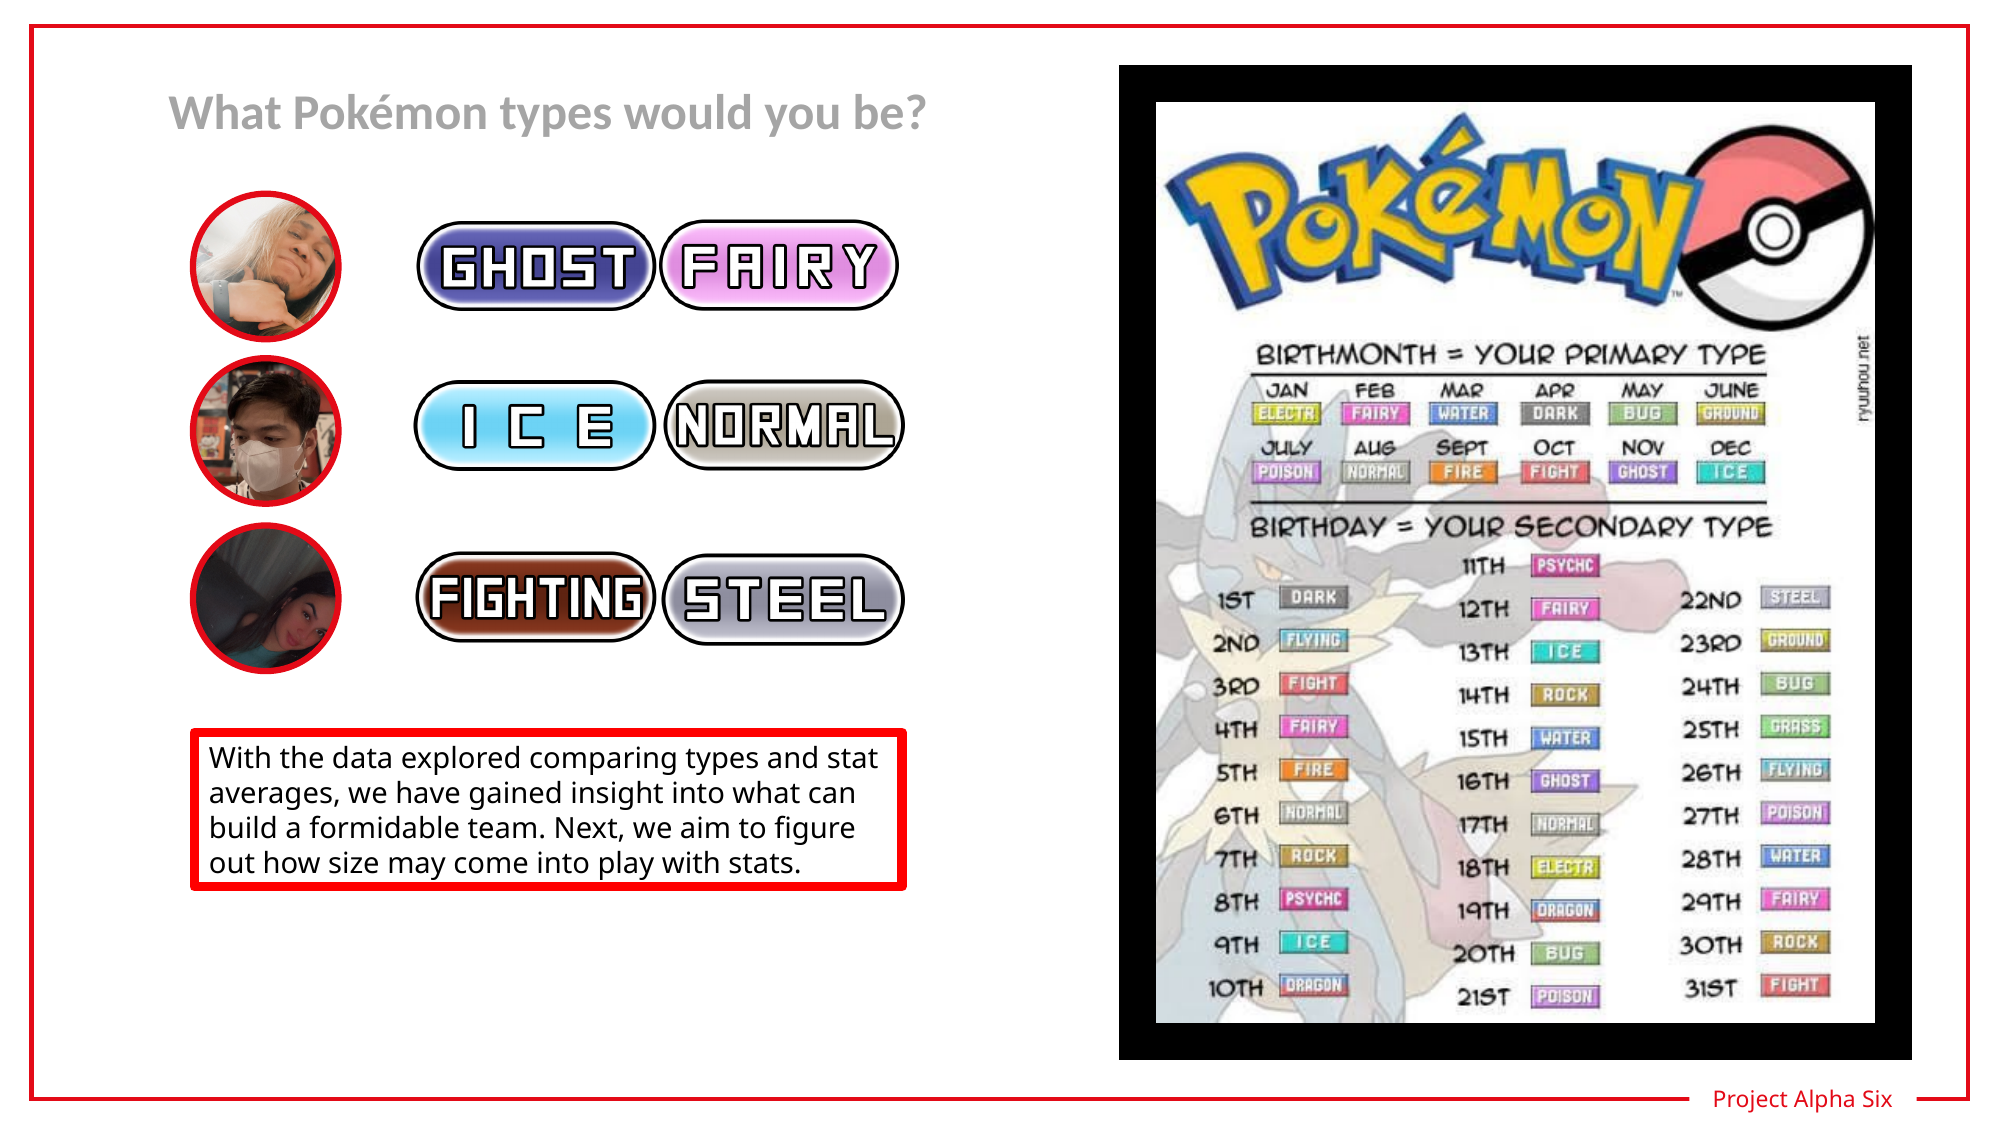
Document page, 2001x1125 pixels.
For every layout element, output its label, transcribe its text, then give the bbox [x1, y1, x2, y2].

text_box Project Alpha Six [1689, 1077, 1917, 1120]
picture [1156, 102, 1875, 1023]
text_box With the data explored comparing types and stat averages, we have gained insight into what can build a formidable team. Next, we aim to figure out how size may come into play with stats. [194, 732, 902, 887]
picture [412, 548, 657, 646]
picture [192, 358, 339, 504]
picture [192, 193, 339, 340]
picture [660, 378, 906, 473]
text_box [31, 25, 1969, 1100]
picture [661, 550, 906, 646]
text_box What Pokémon types would you be? [96, 71, 1000, 147]
picture [412, 215, 901, 317]
picture [412, 378, 657, 473]
picture [192, 525, 339, 672]
